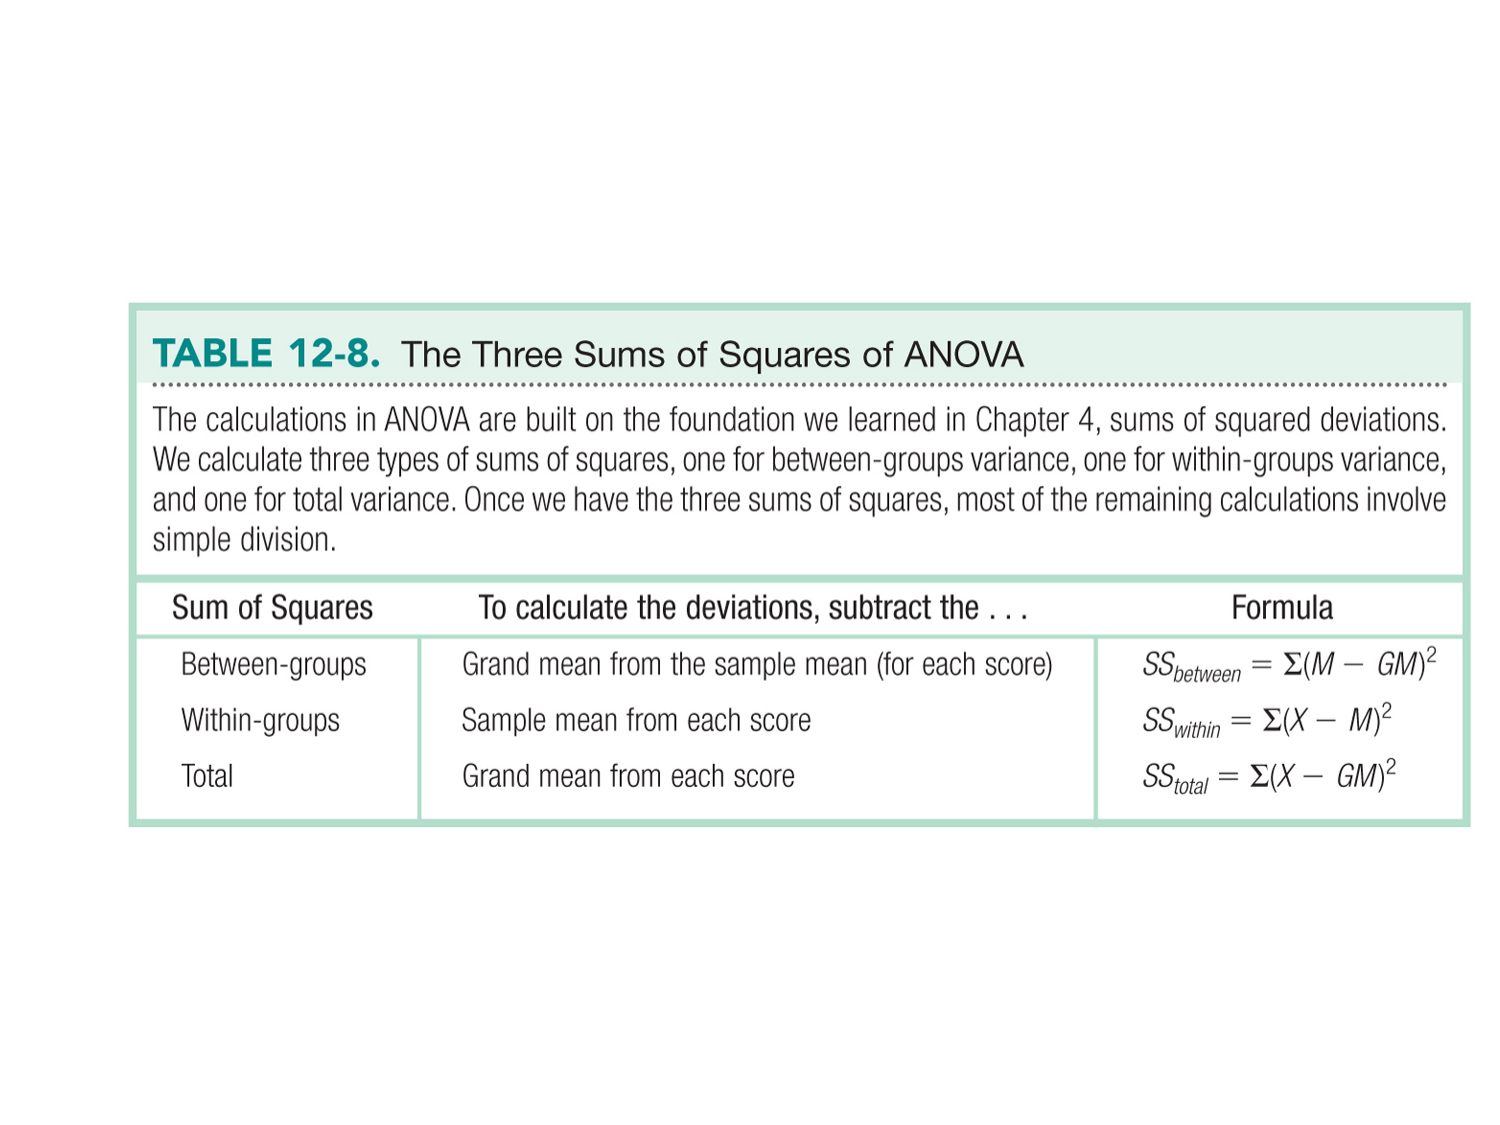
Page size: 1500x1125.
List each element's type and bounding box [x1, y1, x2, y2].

picture [124, 299, 1476, 832]
